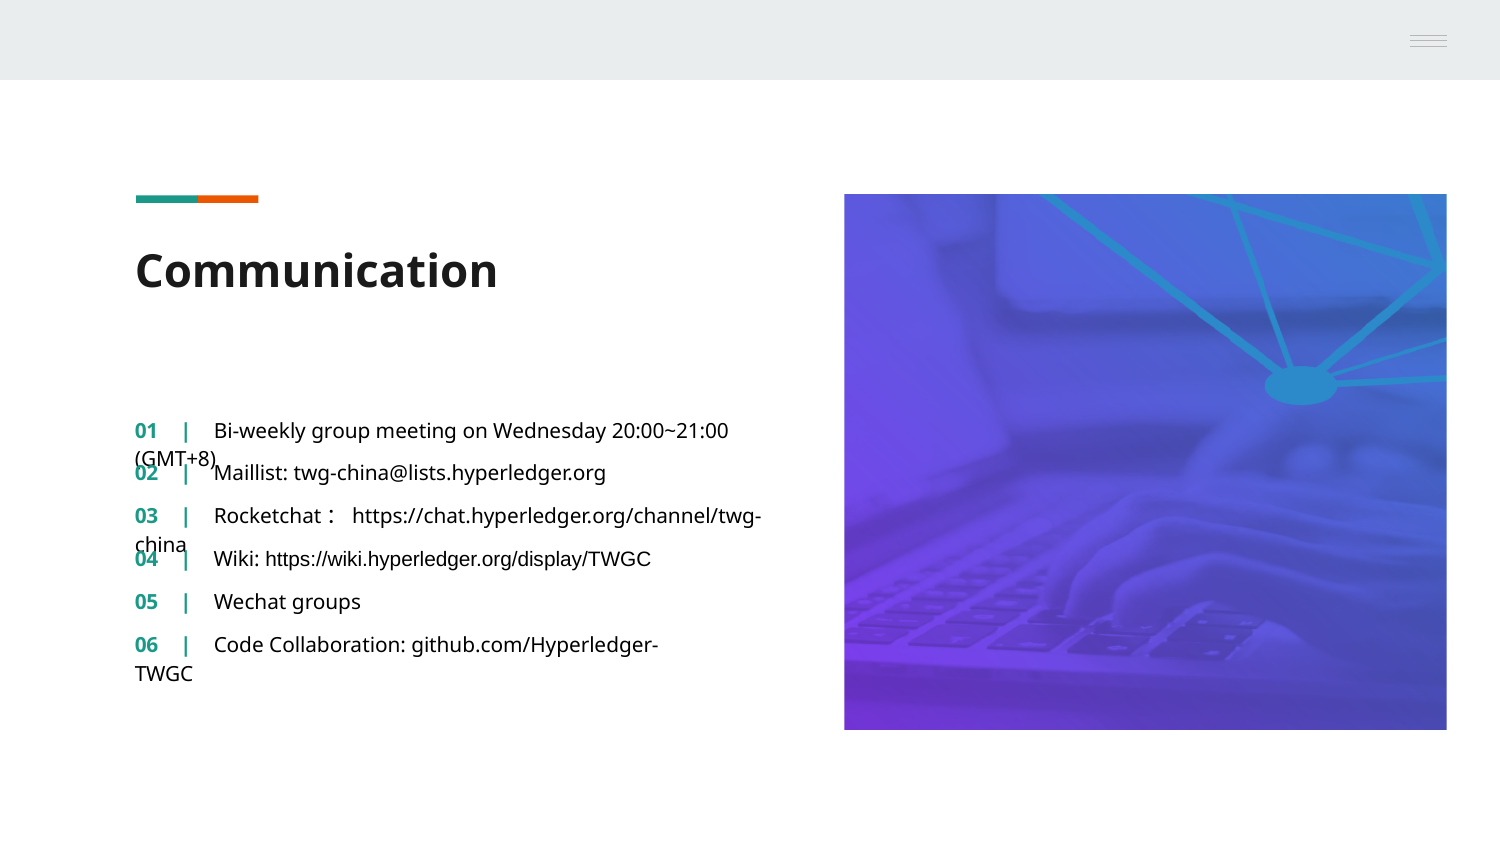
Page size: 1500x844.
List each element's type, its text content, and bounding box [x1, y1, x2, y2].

text_box 03 | Rocketchat：https://chat.hyperledger.org/channel/twg-china [119, 484, 830, 572]
text_box 01 | Bi-weekly group meeting on Wednesday 20:00~21:00 (GMT+8) [119, 398, 836, 487]
picture [843, 194, 1447, 730]
text_box 02 | Maillist: twg-china@lists.hyperledger.org [119, 441, 717, 484]
title Communication [119, 215, 717, 311]
text_box 06 | Code Collaboration: github.com/Hyperledger-TWGC [119, 612, 717, 701]
text_box 04 | Wiki: https://wiki.hyperledger.org/display/TWGC [119, 527, 717, 570]
text_box 05 | Wechat groups [119, 570, 717, 612]
